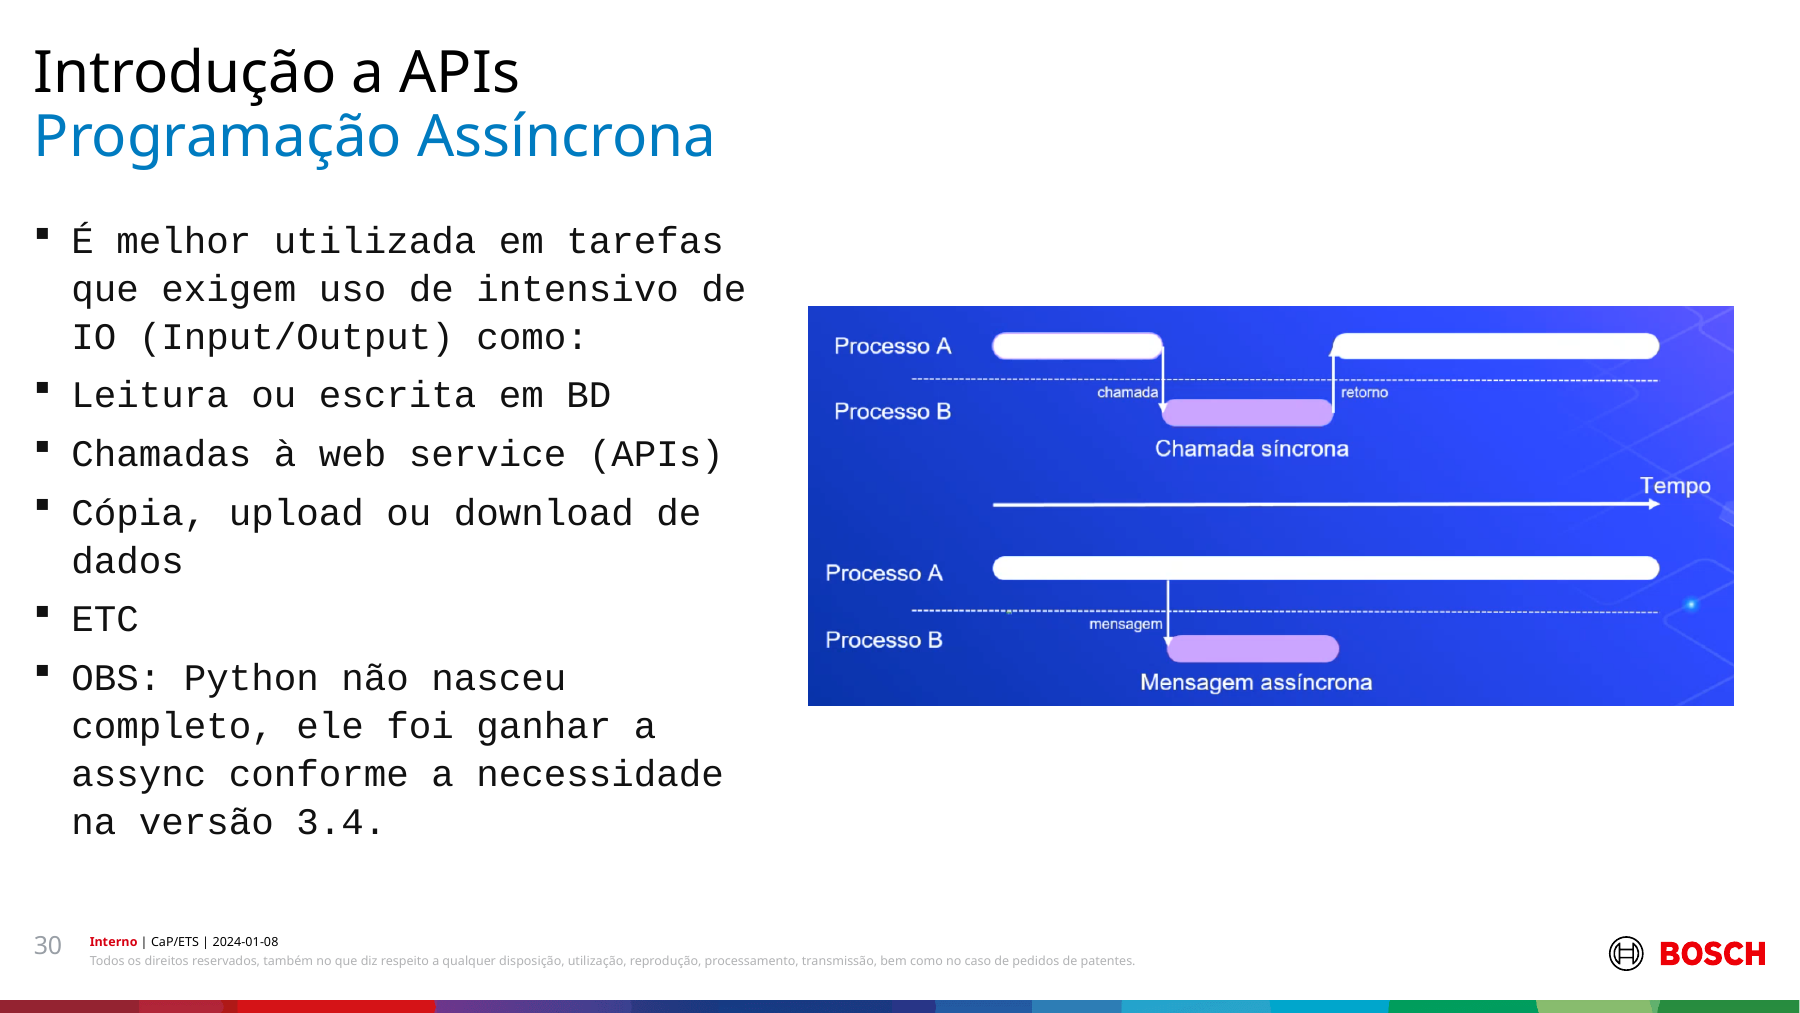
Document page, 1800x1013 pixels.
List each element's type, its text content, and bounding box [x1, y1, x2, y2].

title Programação Assíncrona [33, 107, 1766, 171]
list É melhor utilizada em tarefas que exigem uso de intensivo de IO (Input/Output) como: Leitura ou escrita em BD Chamadas à web service (APIs) Cópia, upload ou download de dados ETC OBS: Python não nasceu completo, ele foi ganhar a assync conforme a necessidade na versão 3.4. [33, 212, 764, 909]
slide_number 30 [33, 929, 81, 997]
list Introdução a APIs [33, 42, 1766, 107]
picture [808, 306, 1734, 706]
picture [1388, 1000, 1800, 1013]
picture [0, 1000, 1270, 1013]
